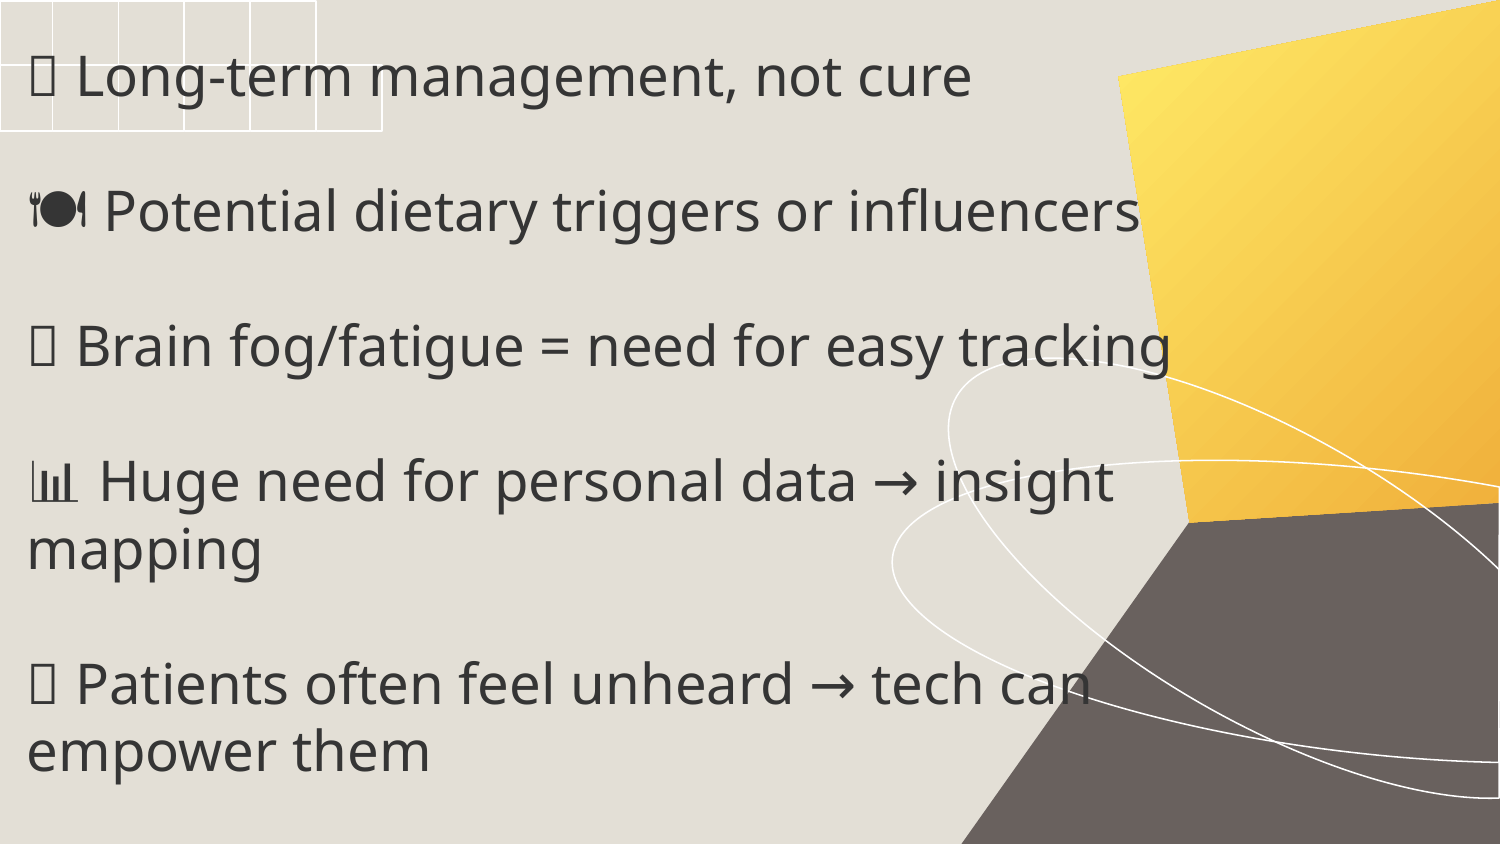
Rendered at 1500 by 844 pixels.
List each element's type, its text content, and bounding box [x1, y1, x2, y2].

title 🔄 Long-term management, not cure 🍽️ Potential dietary triggers or influencers 🧠 Brain fog/fatigue = need for easy tracking 📊 Huge need for personal data → insight mapping 🤝 Patients often feel unheard → tech can empower them [11, 25, 1300, 334]
